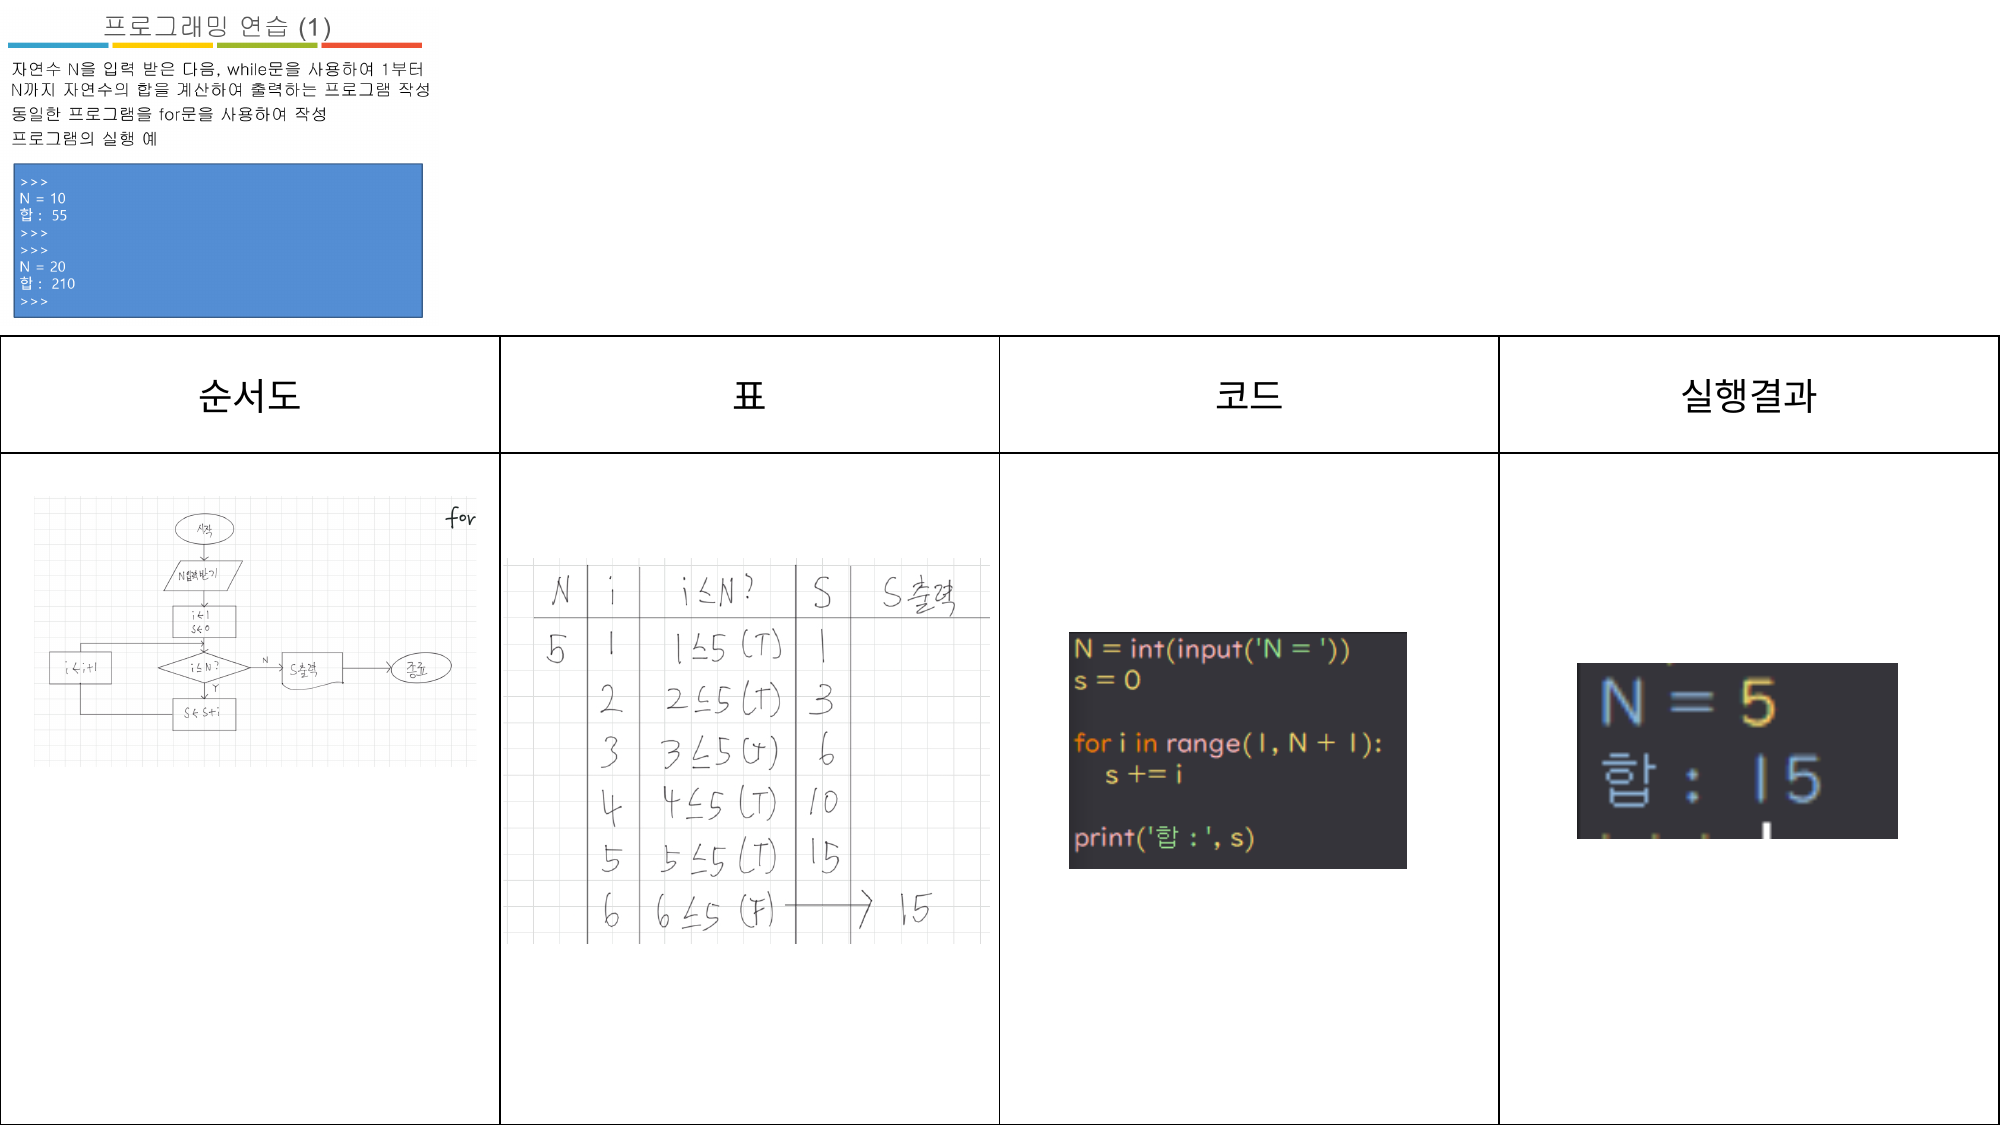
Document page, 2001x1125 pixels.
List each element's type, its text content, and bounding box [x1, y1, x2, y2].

picture [1069, 632, 1407, 869]
picture [503, 557, 990, 944]
table_header 실행결과 [1500, 337, 1998, 452]
table_cell [1, 454, 499, 1124]
table_cell [501, 454, 999, 1124]
picture [34, 496, 477, 767]
picture [1577, 663, 1898, 839]
table_cell [1500, 454, 1998, 1124]
table_header 순서도 [1, 337, 499, 452]
picture [0, 7, 439, 326]
table_cell [1000, 454, 1498, 1124]
table_header 표 [501, 337, 999, 452]
table_header 코드 [1000, 337, 1498, 452]
